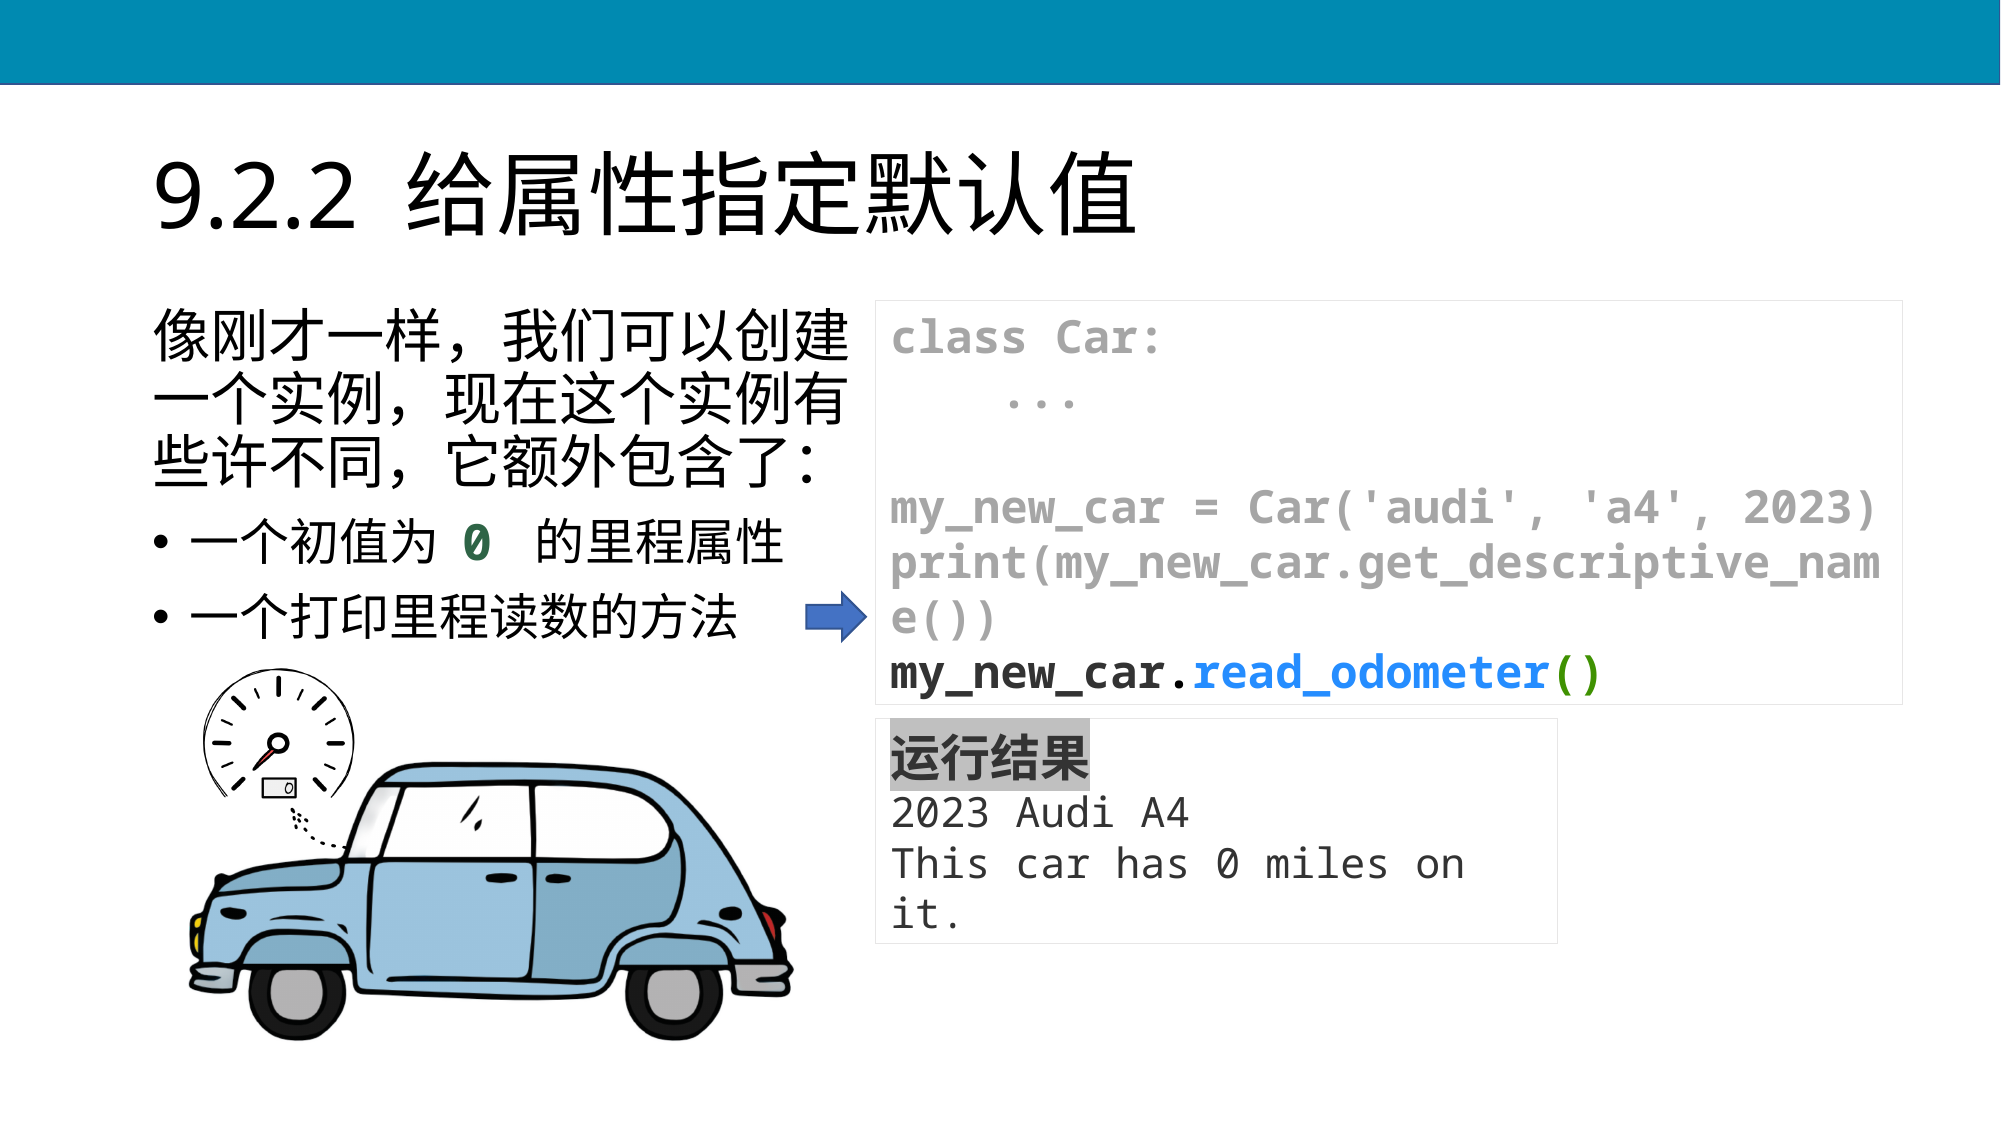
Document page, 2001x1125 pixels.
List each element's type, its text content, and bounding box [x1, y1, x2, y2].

text_box [805, 590, 868, 644]
text_box class Car: ... my_new_car = Car('audi', 'a4', 2023) print(my_new_car.get_descriptive_name()) my_new_car.read_odometer() [893, 300, 1903, 705]
title 9.2.2 给属性指定默认值 [137, 115, 1863, 282]
text_box 运行结果 2023 Audi A4 This car has 0 miles on it. [875, 718, 1558, 944]
text_box 像刚才一样，我们可以创建一个实例，现在这个实例有些许不同，它额外包含了： 一个初值为 0 的里程属性 一个打印里程读数的方法 [137, 300, 893, 1014]
picture [173, 657, 809, 1057]
